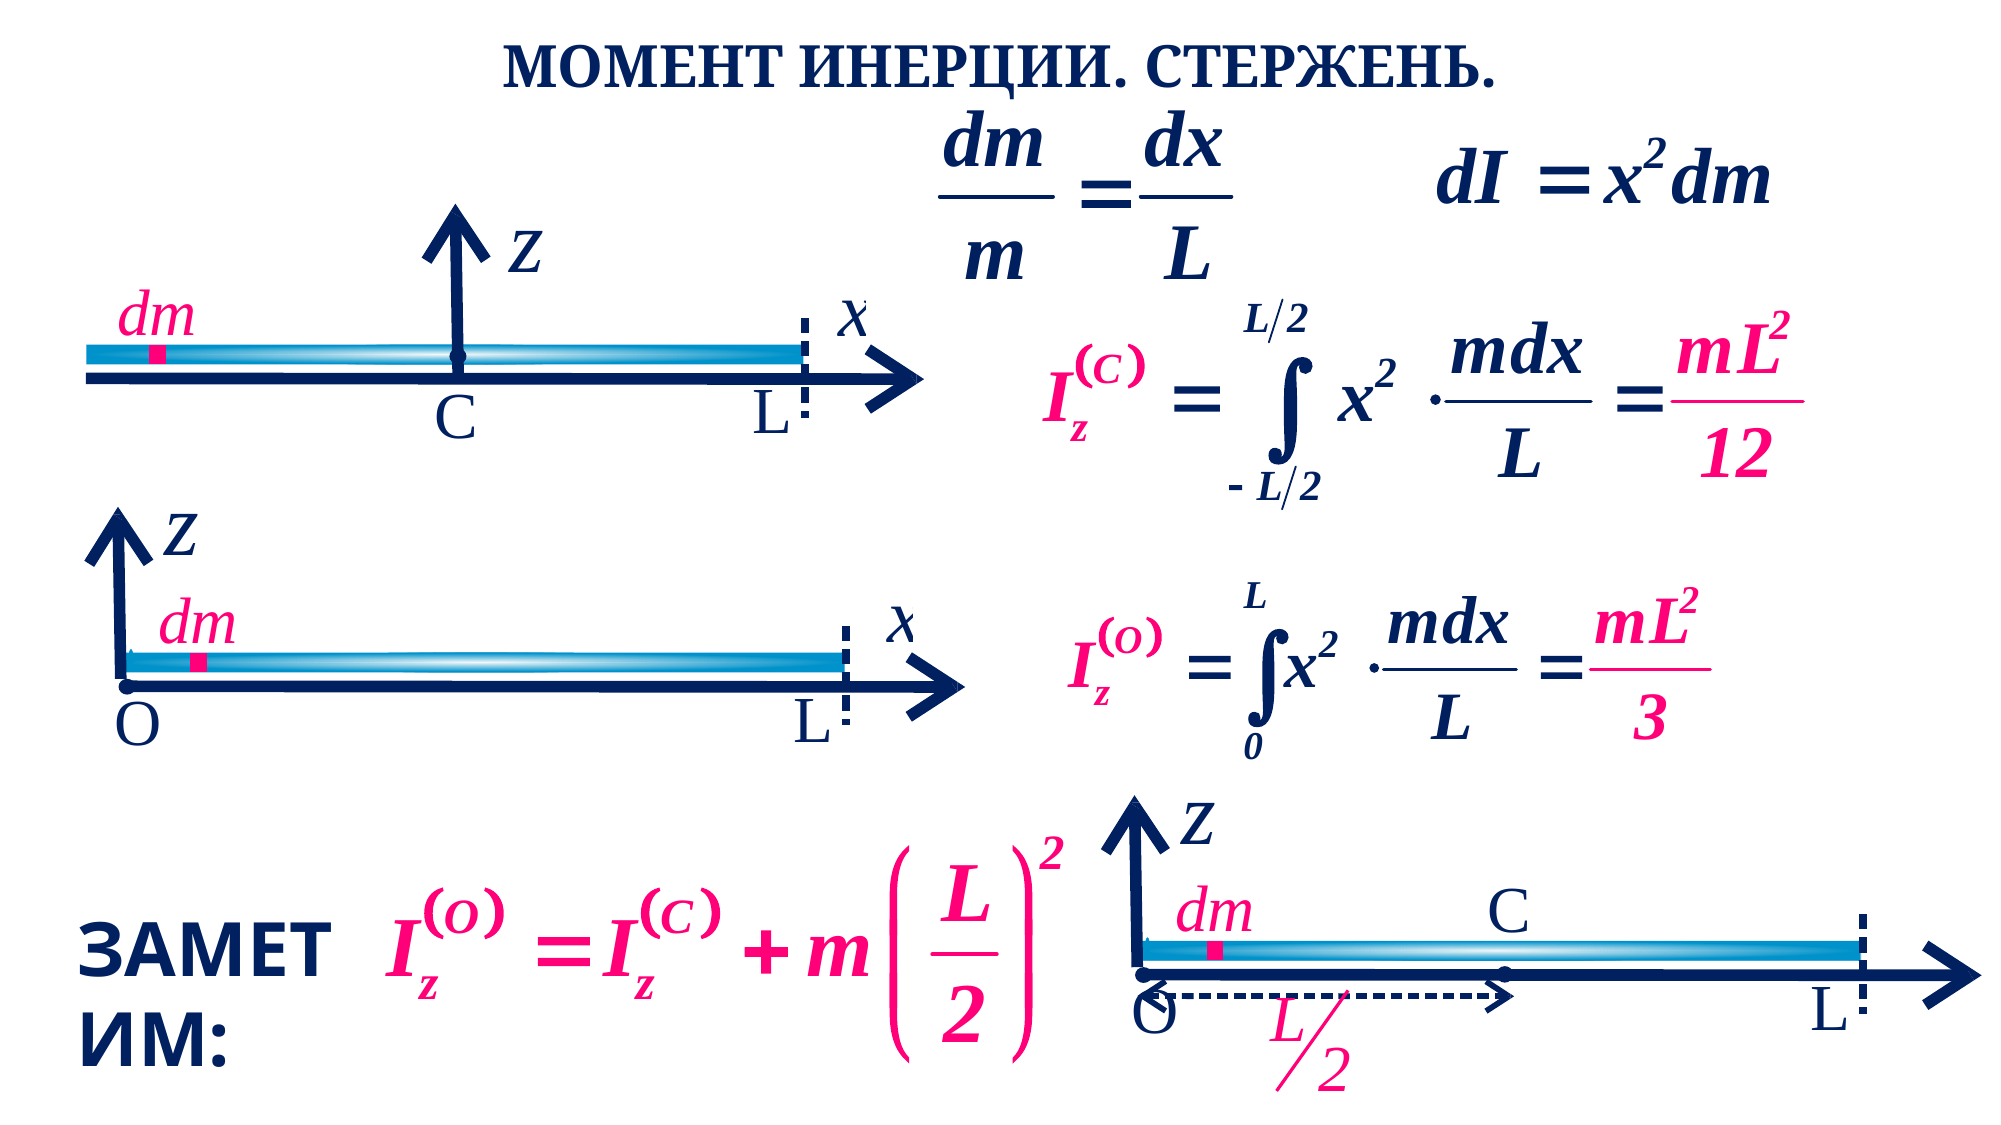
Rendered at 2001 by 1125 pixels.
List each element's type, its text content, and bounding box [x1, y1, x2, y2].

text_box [82, 200, 928, 443]
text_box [1097, 792, 1985, 1101]
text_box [905, 94, 1241, 289]
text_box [1009, 291, 1810, 517]
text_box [1404, 124, 1784, 231]
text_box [1037, 571, 1717, 767]
text_box ЗАМЕТИМ: [61, 893, 393, 1089]
title МОМЕНТ ИНЕРЦИИ. СТЕРЖЕНЬ. [1, 12, 1999, 125]
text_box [347, 823, 1073, 1070]
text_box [81, 503, 969, 750]
